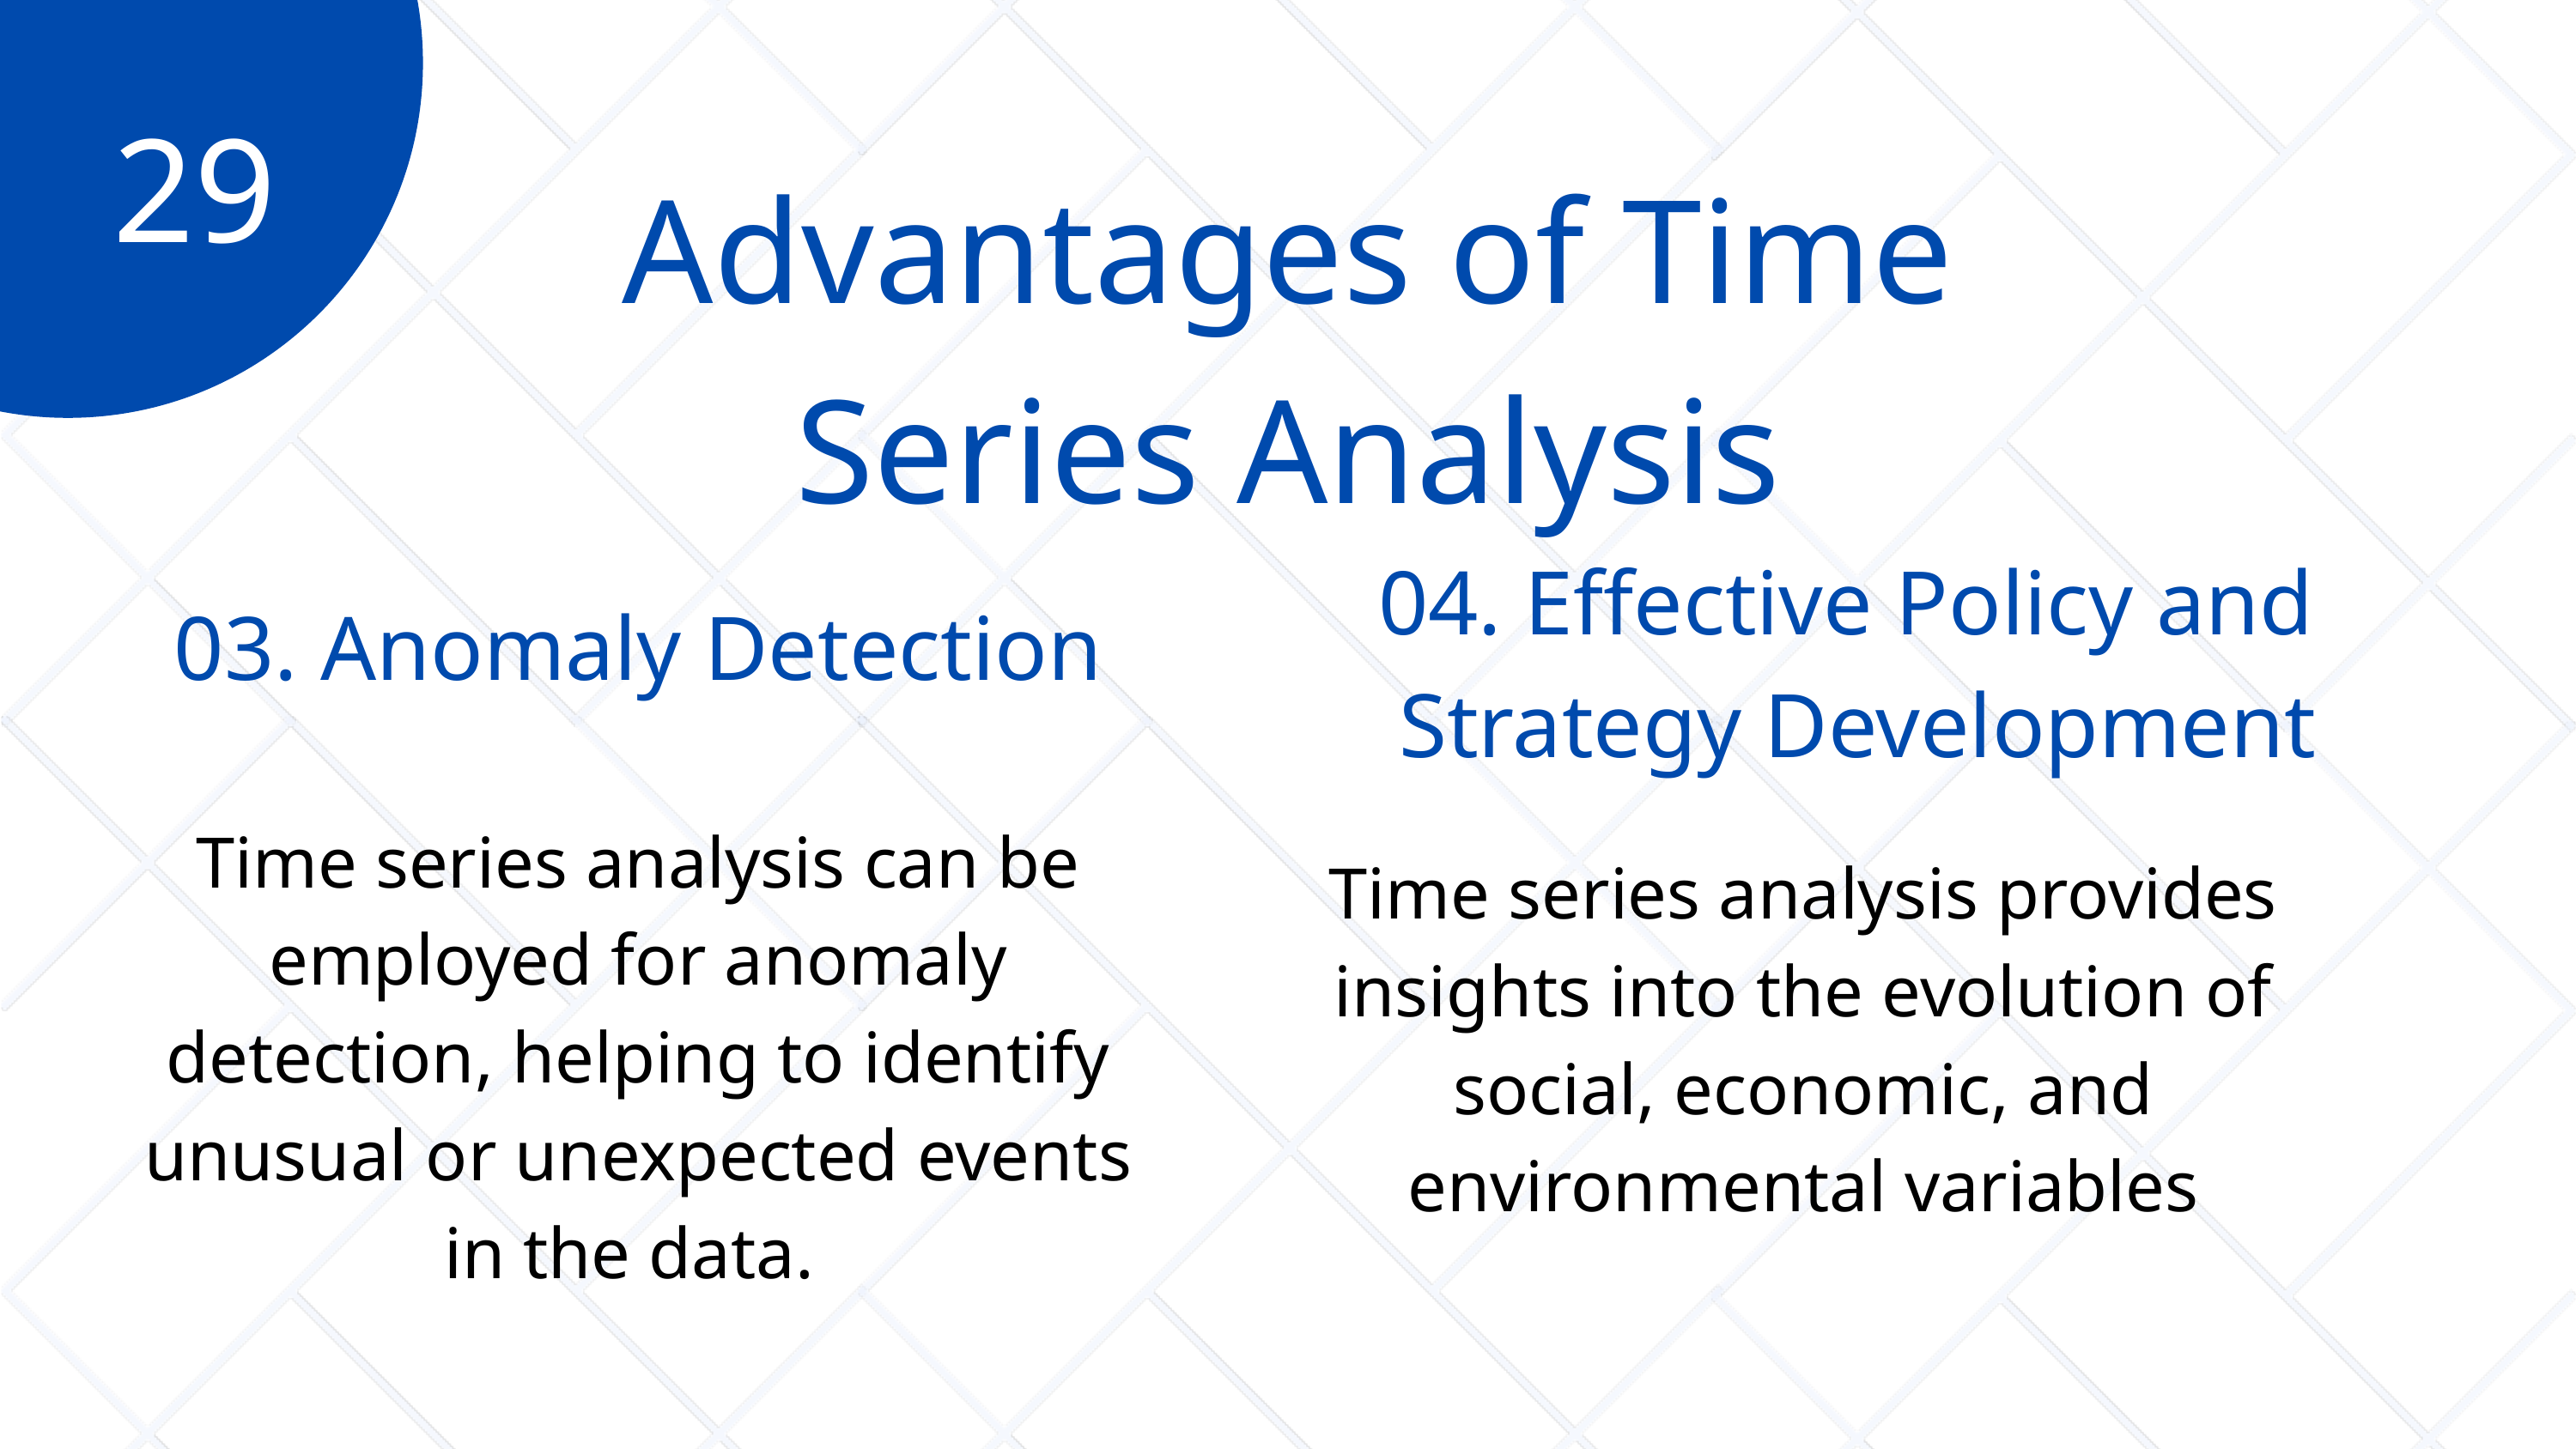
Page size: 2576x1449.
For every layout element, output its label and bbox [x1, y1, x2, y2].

text_box [0, 0, 423, 418]
text_box [1, 0, 2576, 1449]
